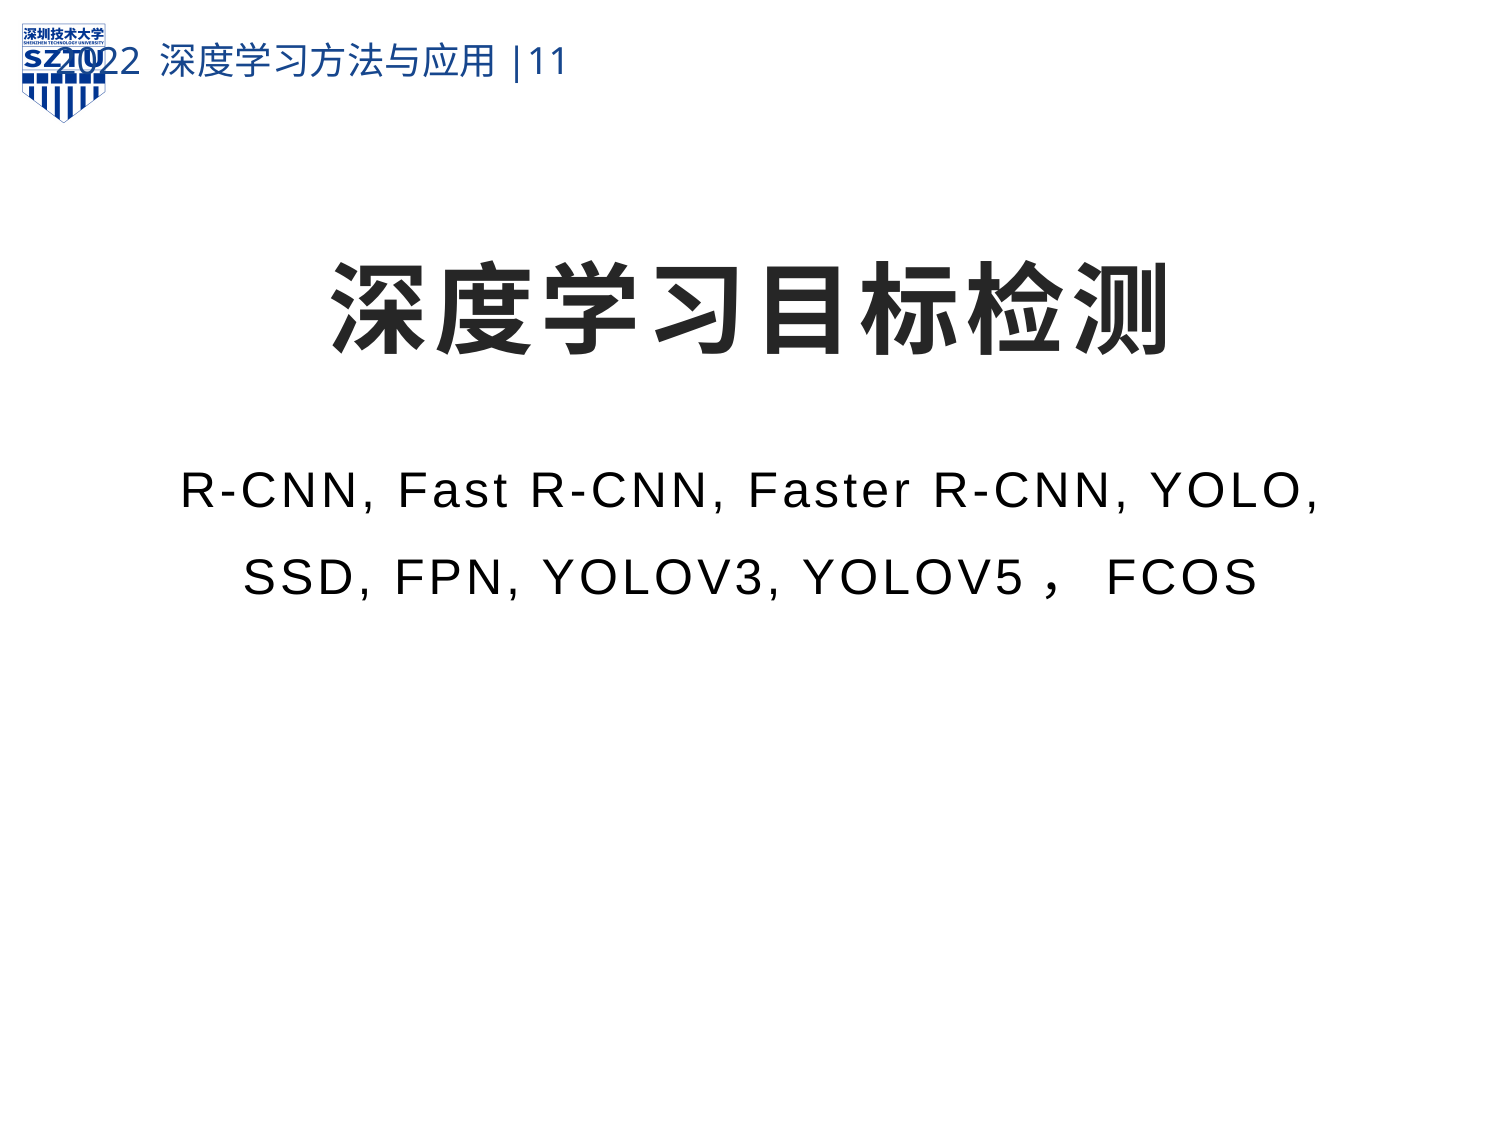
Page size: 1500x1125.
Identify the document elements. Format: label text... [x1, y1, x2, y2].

subtitle R-CNN, Fast R-CNN, Faster R-CNN, YOLO, SSD, FPN, YOLOV3, YOLOV5，FCOS [147, 443, 1353, 654]
title 深度学习目标检测 [147, 149, 1354, 374]
picture [0, 0, 148, 156]
